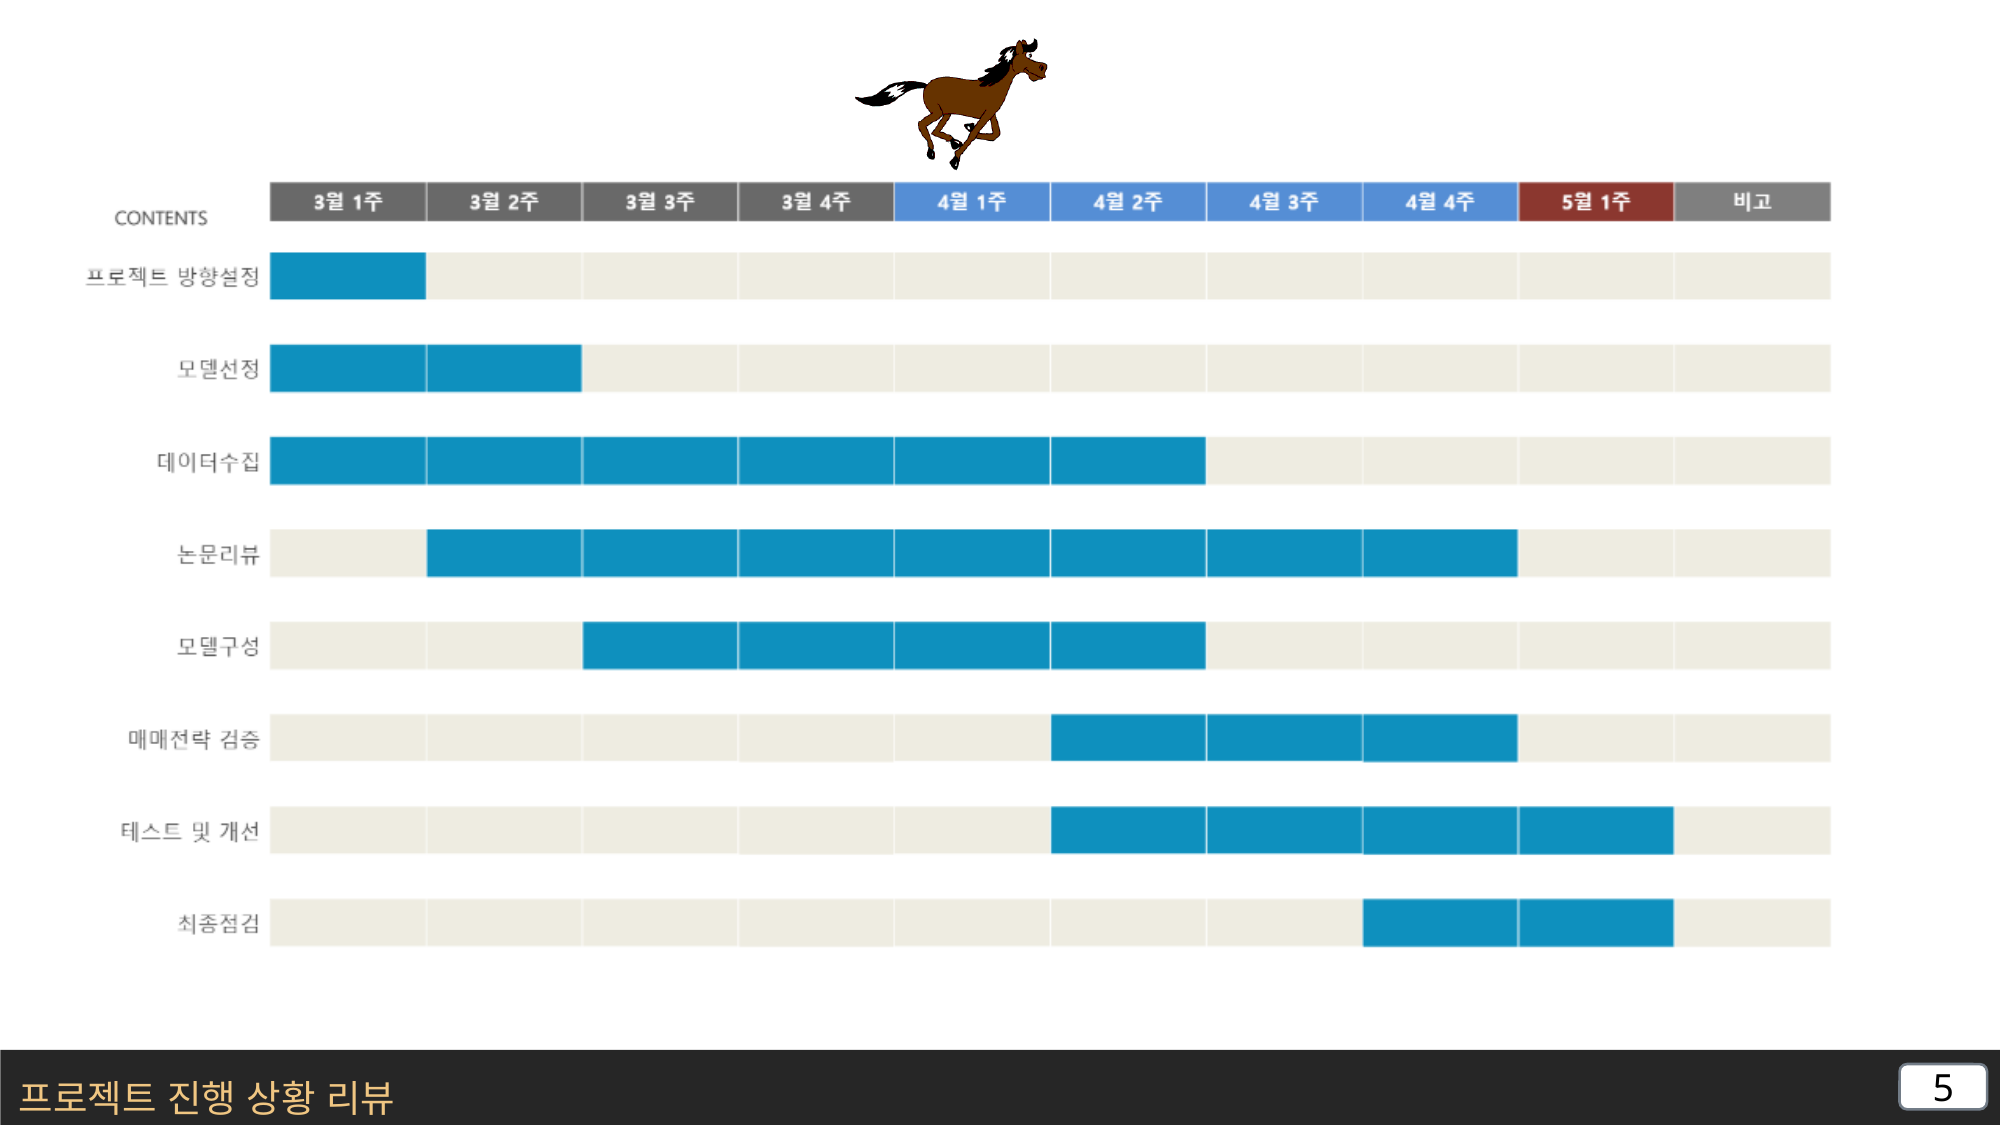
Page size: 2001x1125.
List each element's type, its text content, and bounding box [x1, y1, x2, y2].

picture [66, 10, 1851, 964]
text_box 5 [1898, 1062, 1989, 1111]
slide_number 5 [1568, 1058, 1992, 1118]
text_box 프로젝트 진행 상황 리뷰 [0, 1058, 789, 1125]
